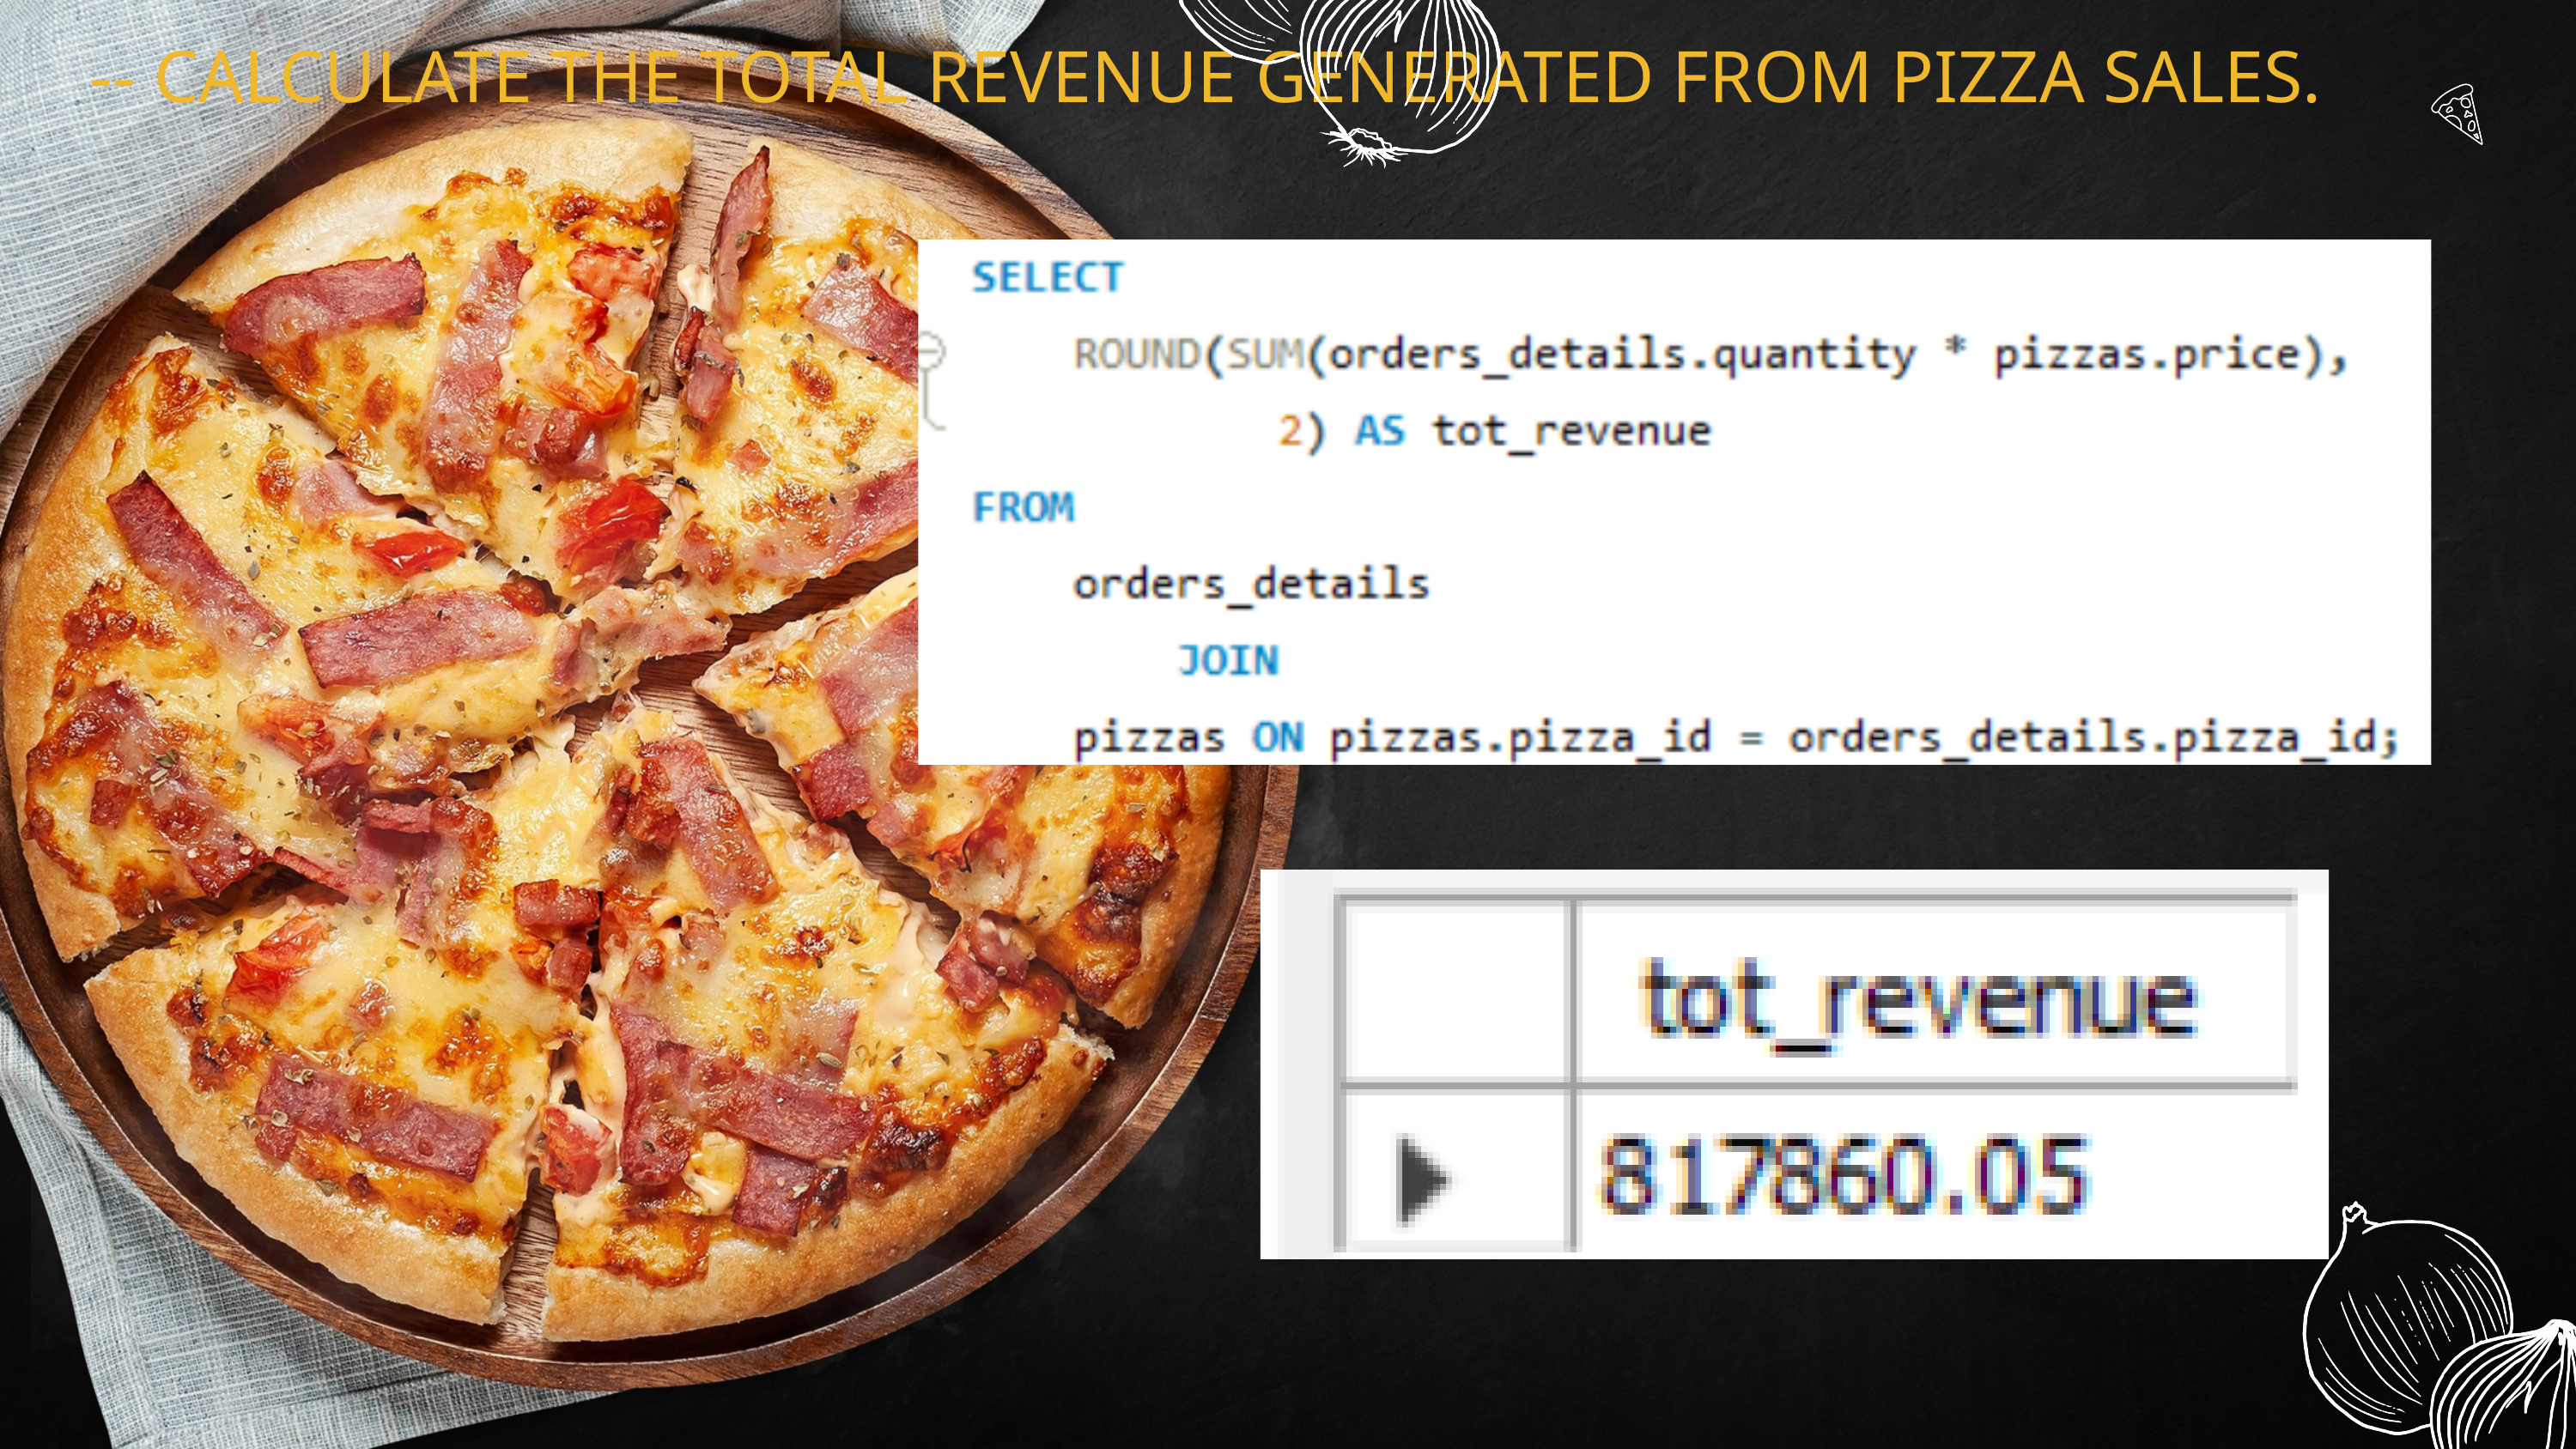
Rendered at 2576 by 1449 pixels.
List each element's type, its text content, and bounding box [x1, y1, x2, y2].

text_box -- CALCULATE THE TOTAL REVENUE GENERATED FROM PIZZA SALES. [89, 45, 1172, 117]
text_box [1172, 0, 1502, 169]
text_box [2431, 83, 2483, 145]
text_box [2302, 1201, 2576, 1449]
text_box -- CALCULATE THE TOTAL REVENUE GENERATED FROM PIZZA SALES. [1502, 45, 2432, 117]
text_box [1260, 870, 2330, 1259]
text_box [0, 0, 2576, 1449]
text_box [918, 239, 2432, 765]
